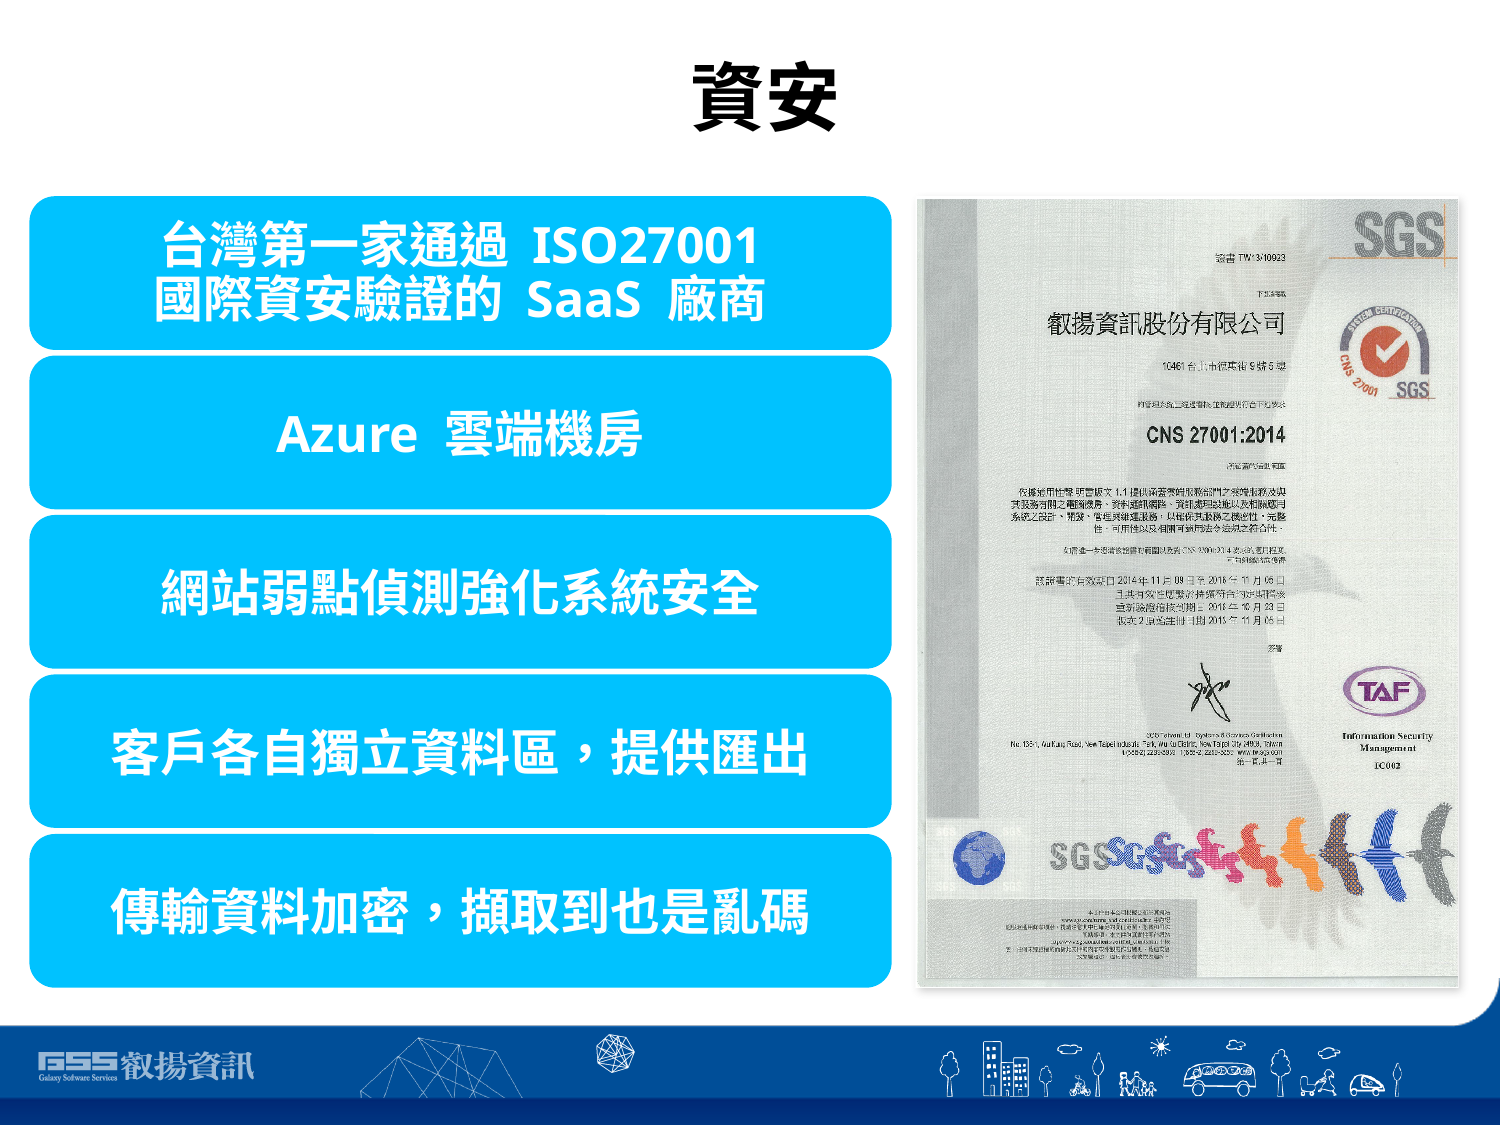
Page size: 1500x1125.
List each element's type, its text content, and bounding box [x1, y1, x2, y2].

text_box 網站弱點偵測強化系統安全 [29, 514, 892, 669]
text_box 客戶各自獨立資料區，提供匯出 [29, 674, 892, 828]
picture [0, 196, 1500, 1125]
text_box 台灣第一家通過 ISO27001 國際資安驗證的 SaaS 廠商 [29, 196, 892, 350]
title 資安 [100, 42, 1431, 162]
text_box Azure 雲端機房 [29, 355, 892, 510]
text_box 傳輸資料加密，擷取到也是亂碼 [29, 833, 892, 988]
